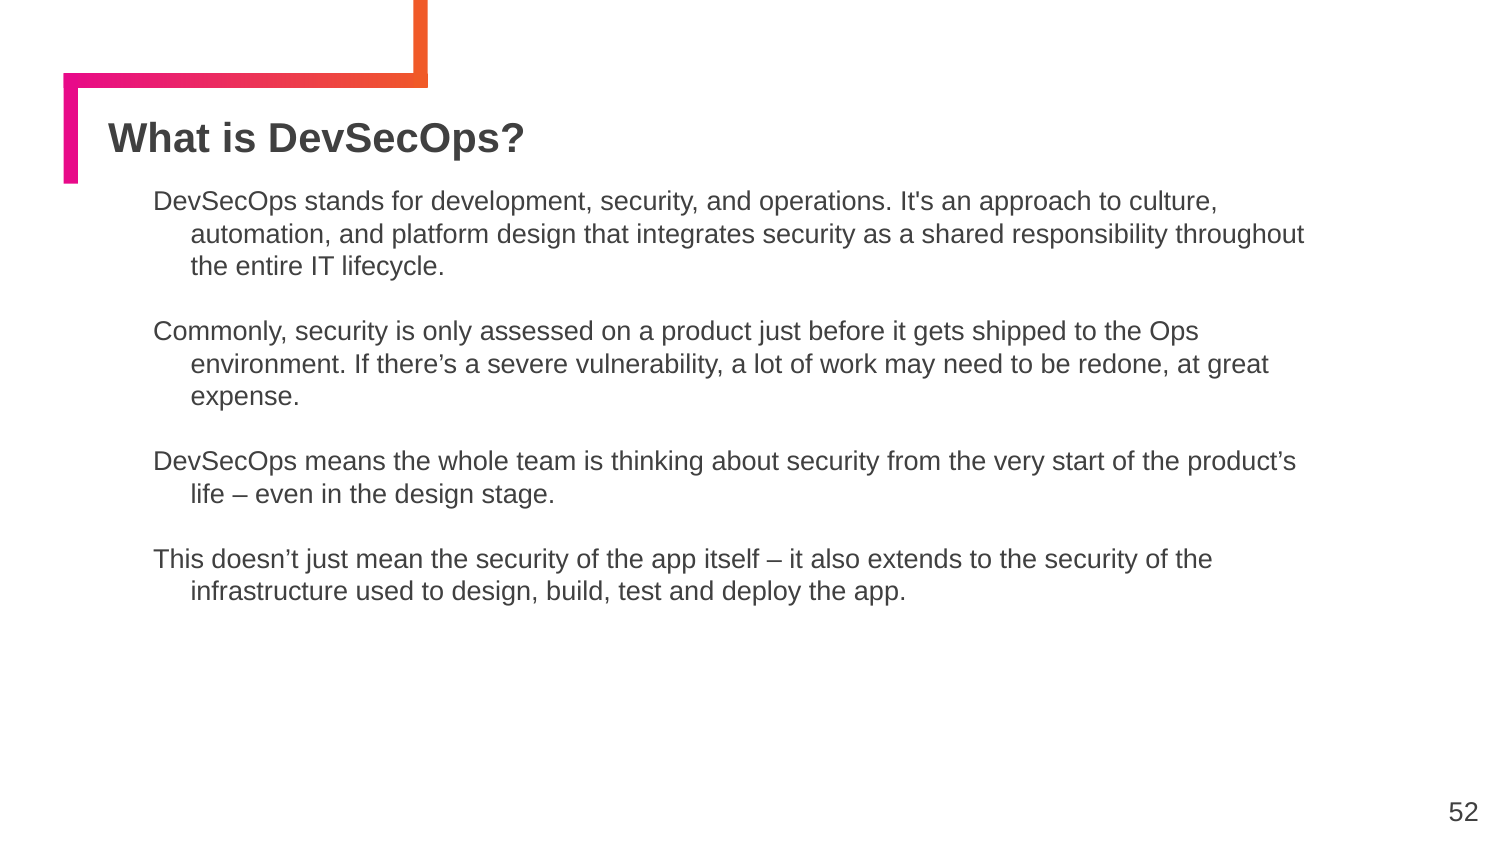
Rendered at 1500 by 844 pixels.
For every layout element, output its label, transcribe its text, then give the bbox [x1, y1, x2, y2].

subtitle DevSecOps stands for development, security, and operations. It's an approach to culture, automation, and platform design that integrates security as a shared responsibility throughout the entire IT lifecycle. Commonly, security is only assessed on a product just before it gets shipped to the Ops environment. If there’s a severe vulnerability, a lot of work may need to be redone, at great expense. DevSecOps means the whole team is thinking about security from the very start of the product’s life – even in the design stage. This doesn’t just mean the security of the app itself – it also extends to the security of the infrastructure used to design, build, test and deploy the app. [100, 168, 1352, 690]
title What is DevSecOps? [100, 117, 1455, 169]
slide_number 52 [1403, 779, 1494, 844]
